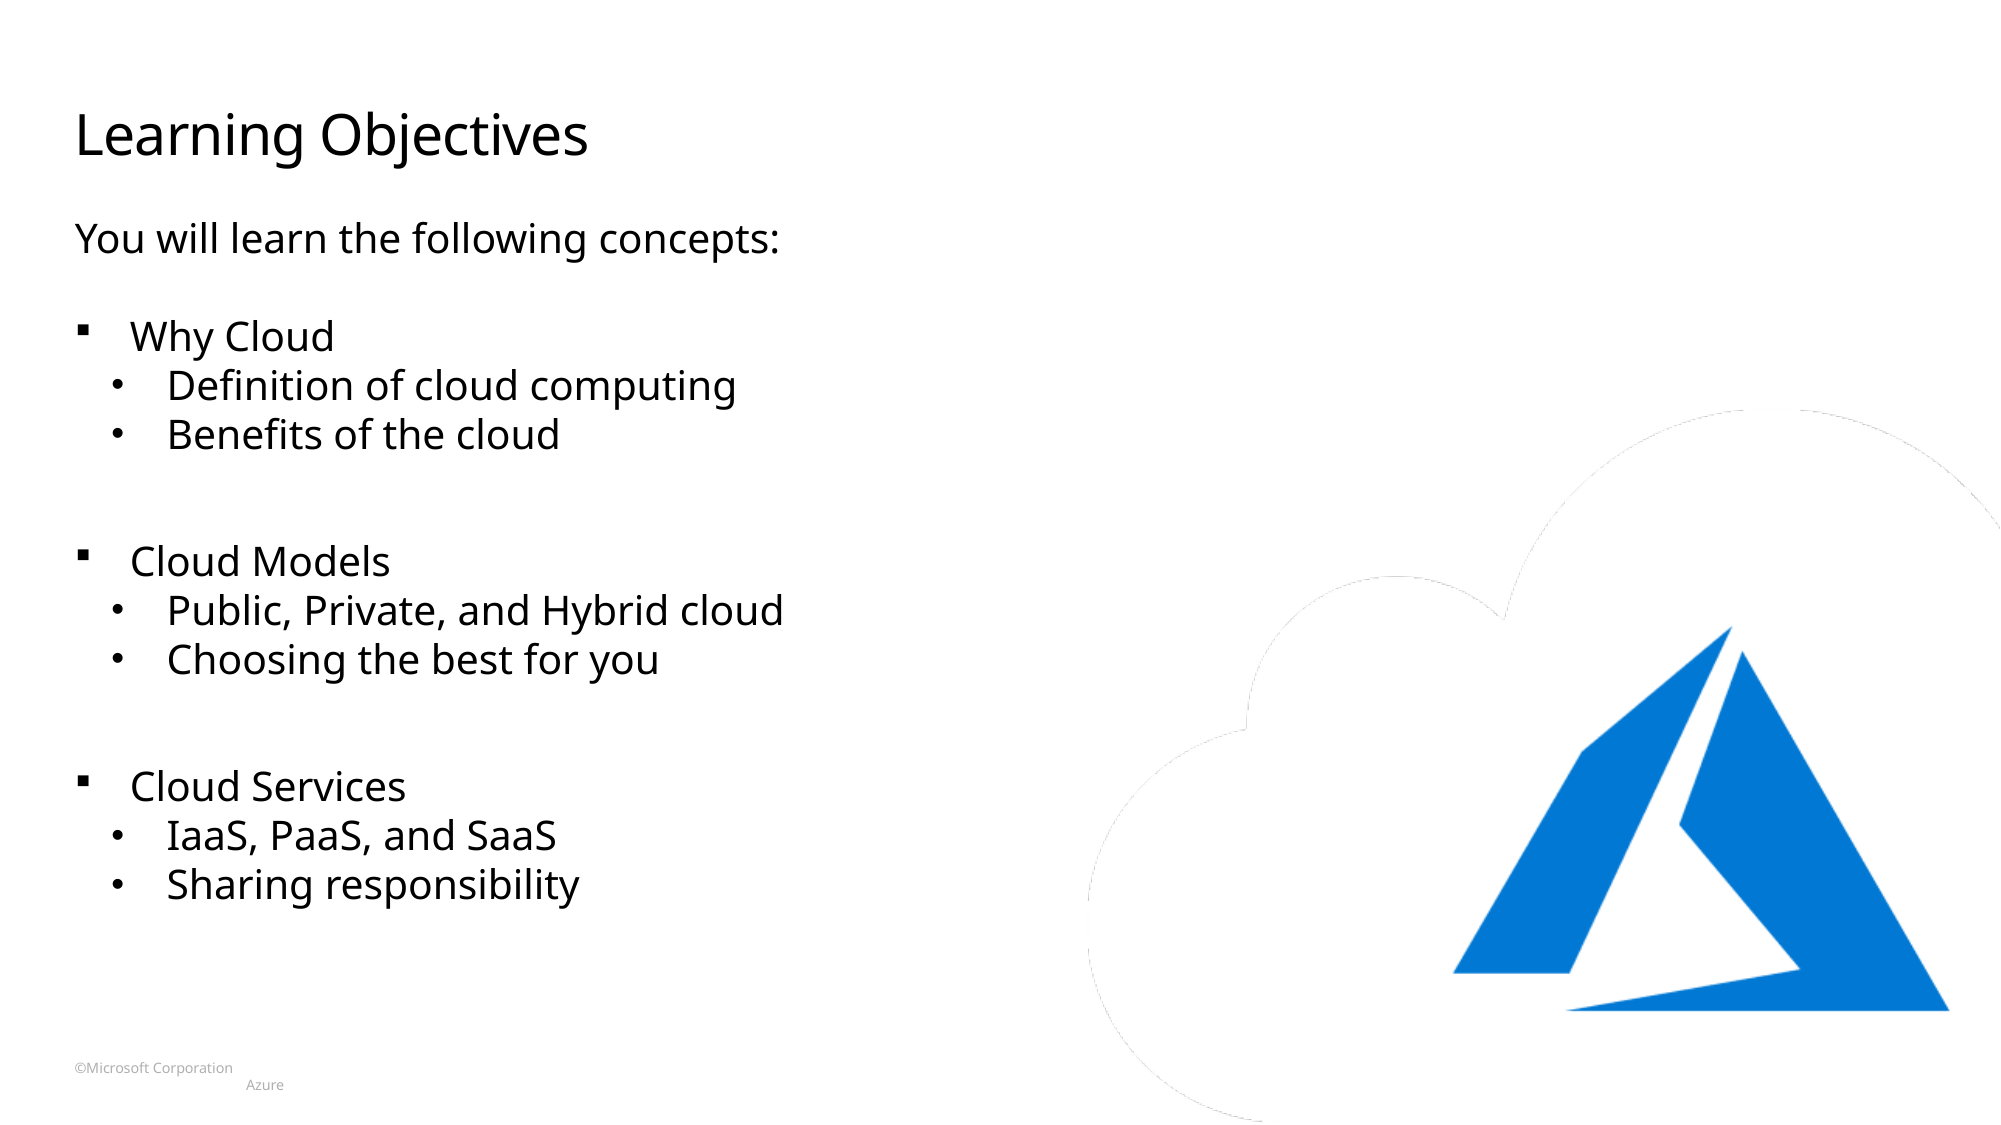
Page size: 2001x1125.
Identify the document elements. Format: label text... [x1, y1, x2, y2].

picture [1087, 409, 2000, 1123]
list You will learn the following concepts: Why Cloud Definition of cloud computing Benefits of the cloud Cloud Models Public, Private, and Hybrid cloud Choosing the best for you Cloud Services IaaS, PaaS, and SaaS Sharing responsibility [74, 212, 1615, 856]
title Learning Objectives [74, 101, 1930, 168]
